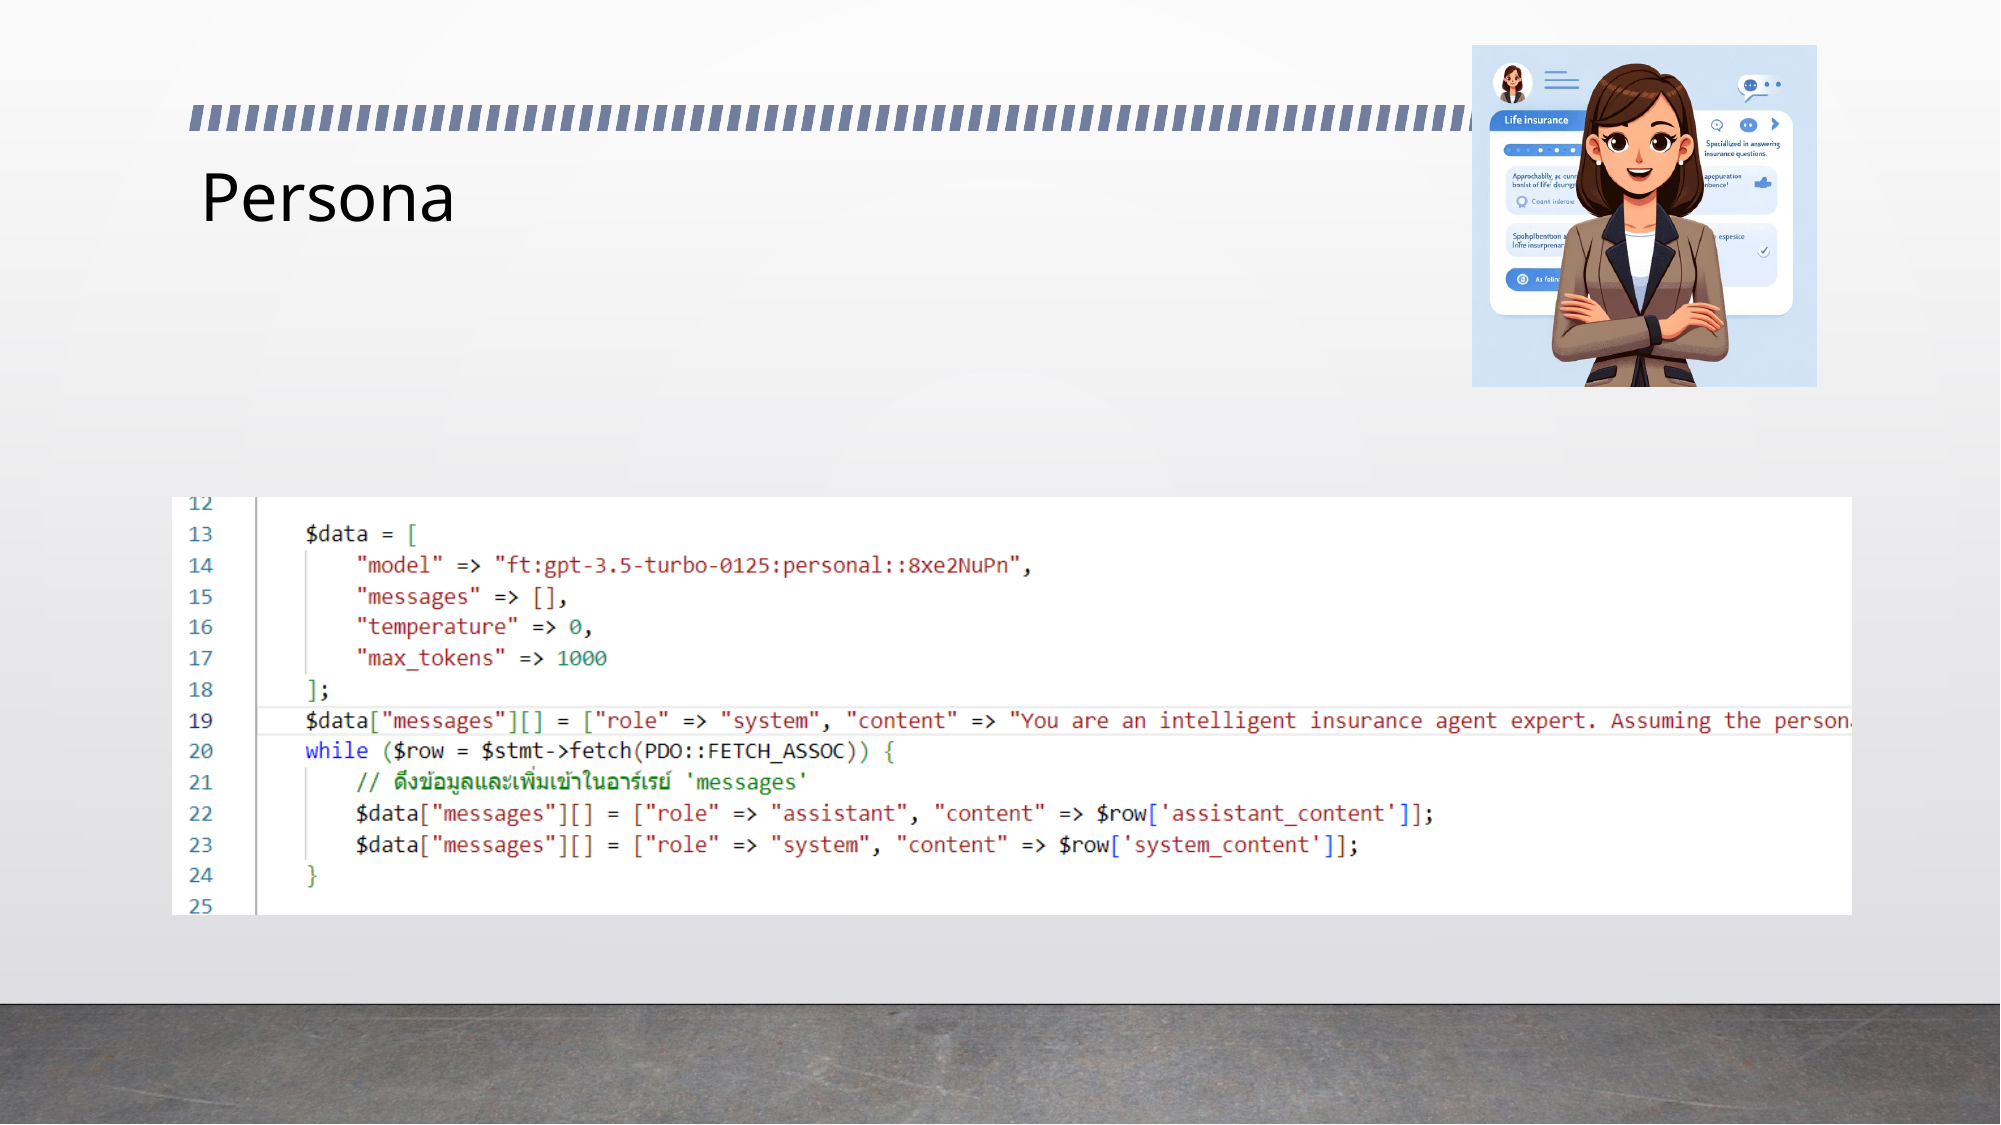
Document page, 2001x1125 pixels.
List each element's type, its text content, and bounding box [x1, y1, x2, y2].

picture [1471, 45, 1817, 387]
picture [0, 1004, 2000, 1124]
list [172, 497, 1852, 915]
title Persona [185, 156, 1471, 329]
